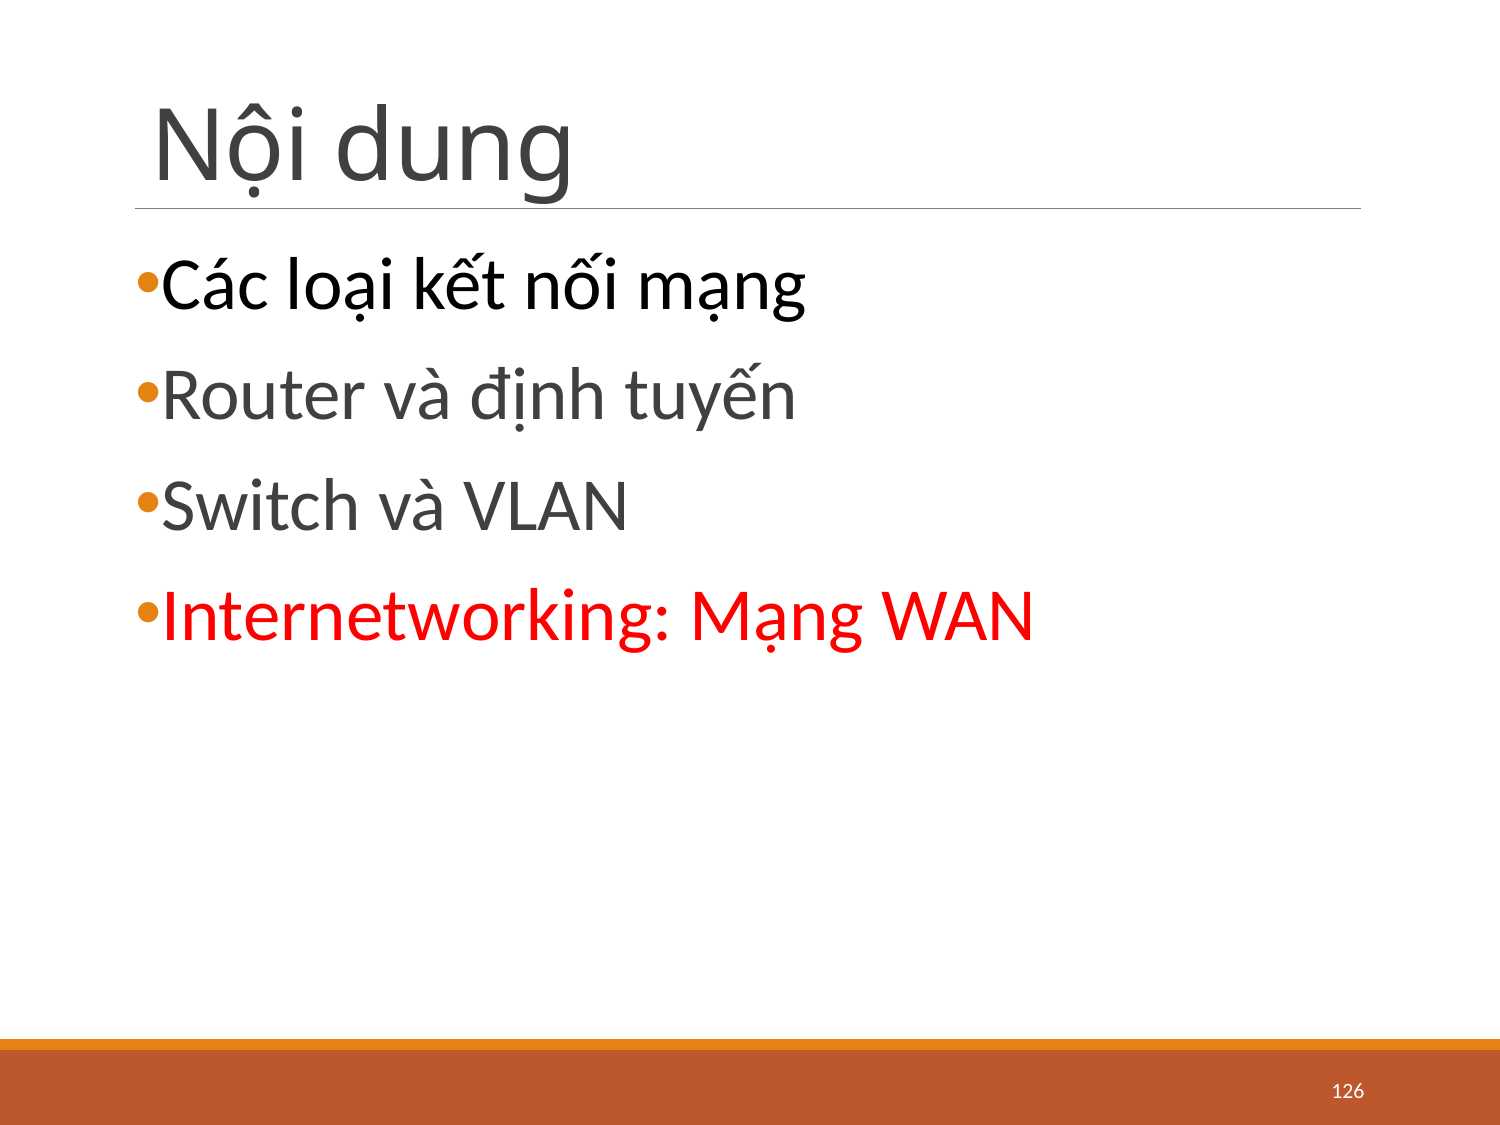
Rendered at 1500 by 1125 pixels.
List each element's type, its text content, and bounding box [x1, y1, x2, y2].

slide_number 126 [1218, 1059, 1380, 1120]
title Nội dung [135, 47, 1373, 209]
list Các loại kết nối mạng Router và định tuyến Switch và VLAN Internetworking: Mạng WAN [135, 237, 1373, 963]
